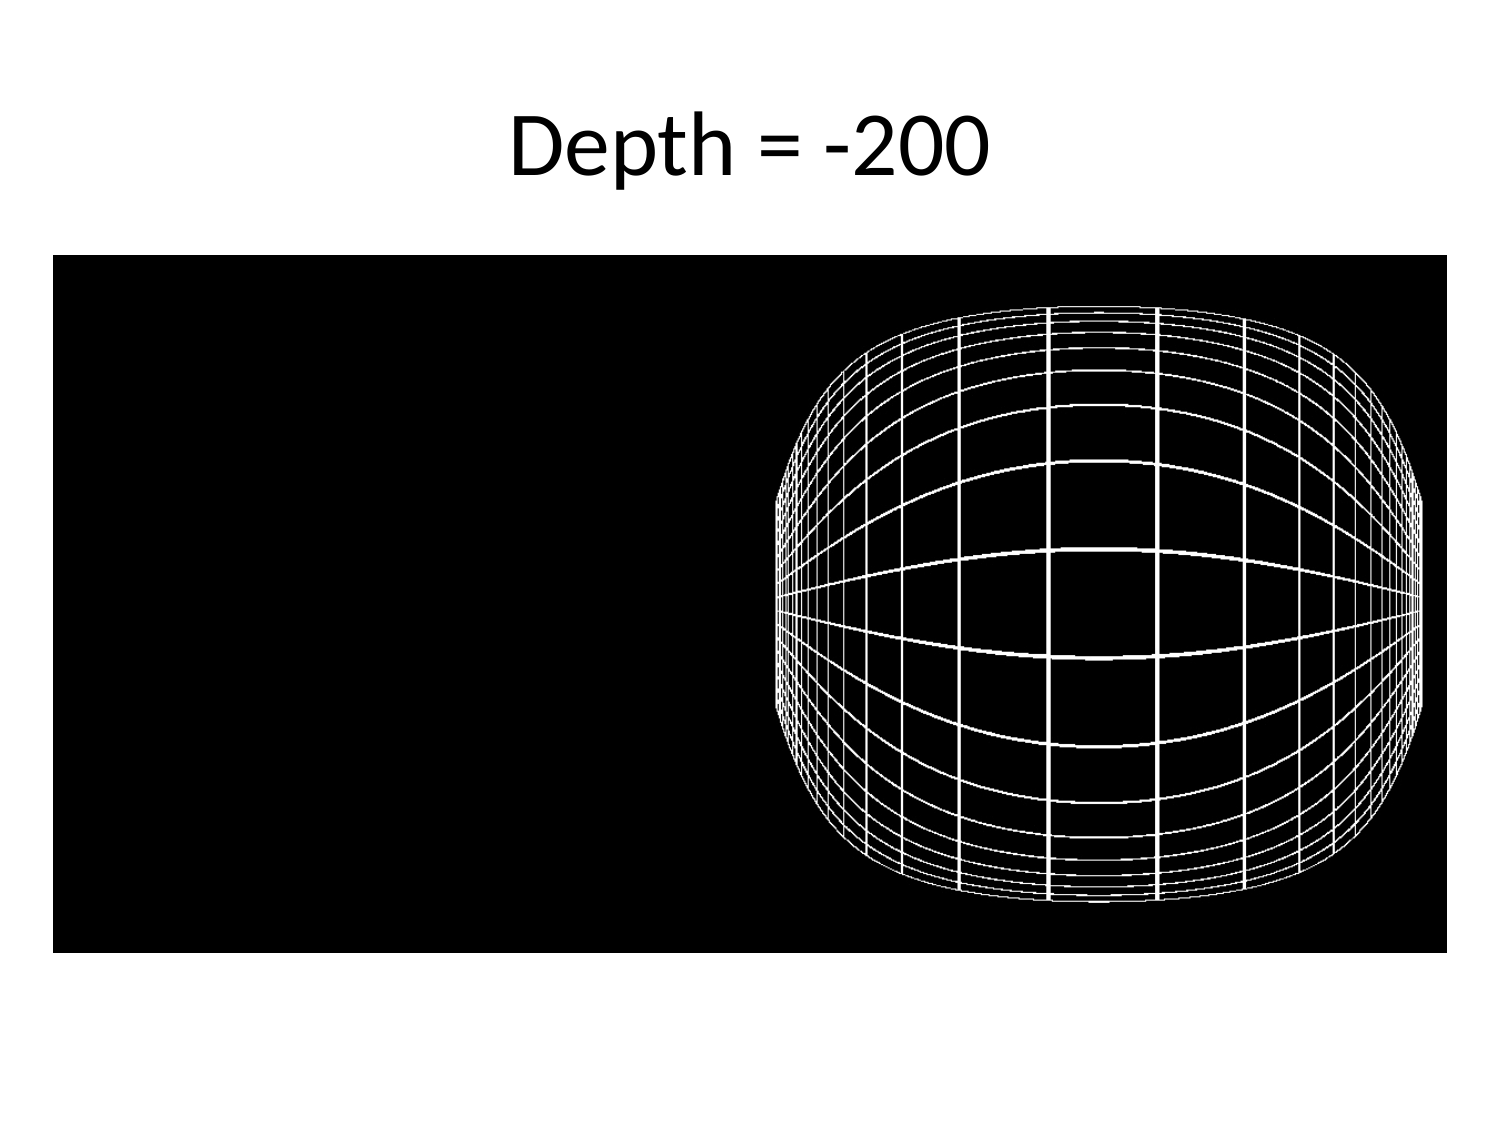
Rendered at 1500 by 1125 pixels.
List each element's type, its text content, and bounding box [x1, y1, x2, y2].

title Depth = -200 [75, 45, 1425, 233]
picture [52, 255, 1448, 953]
